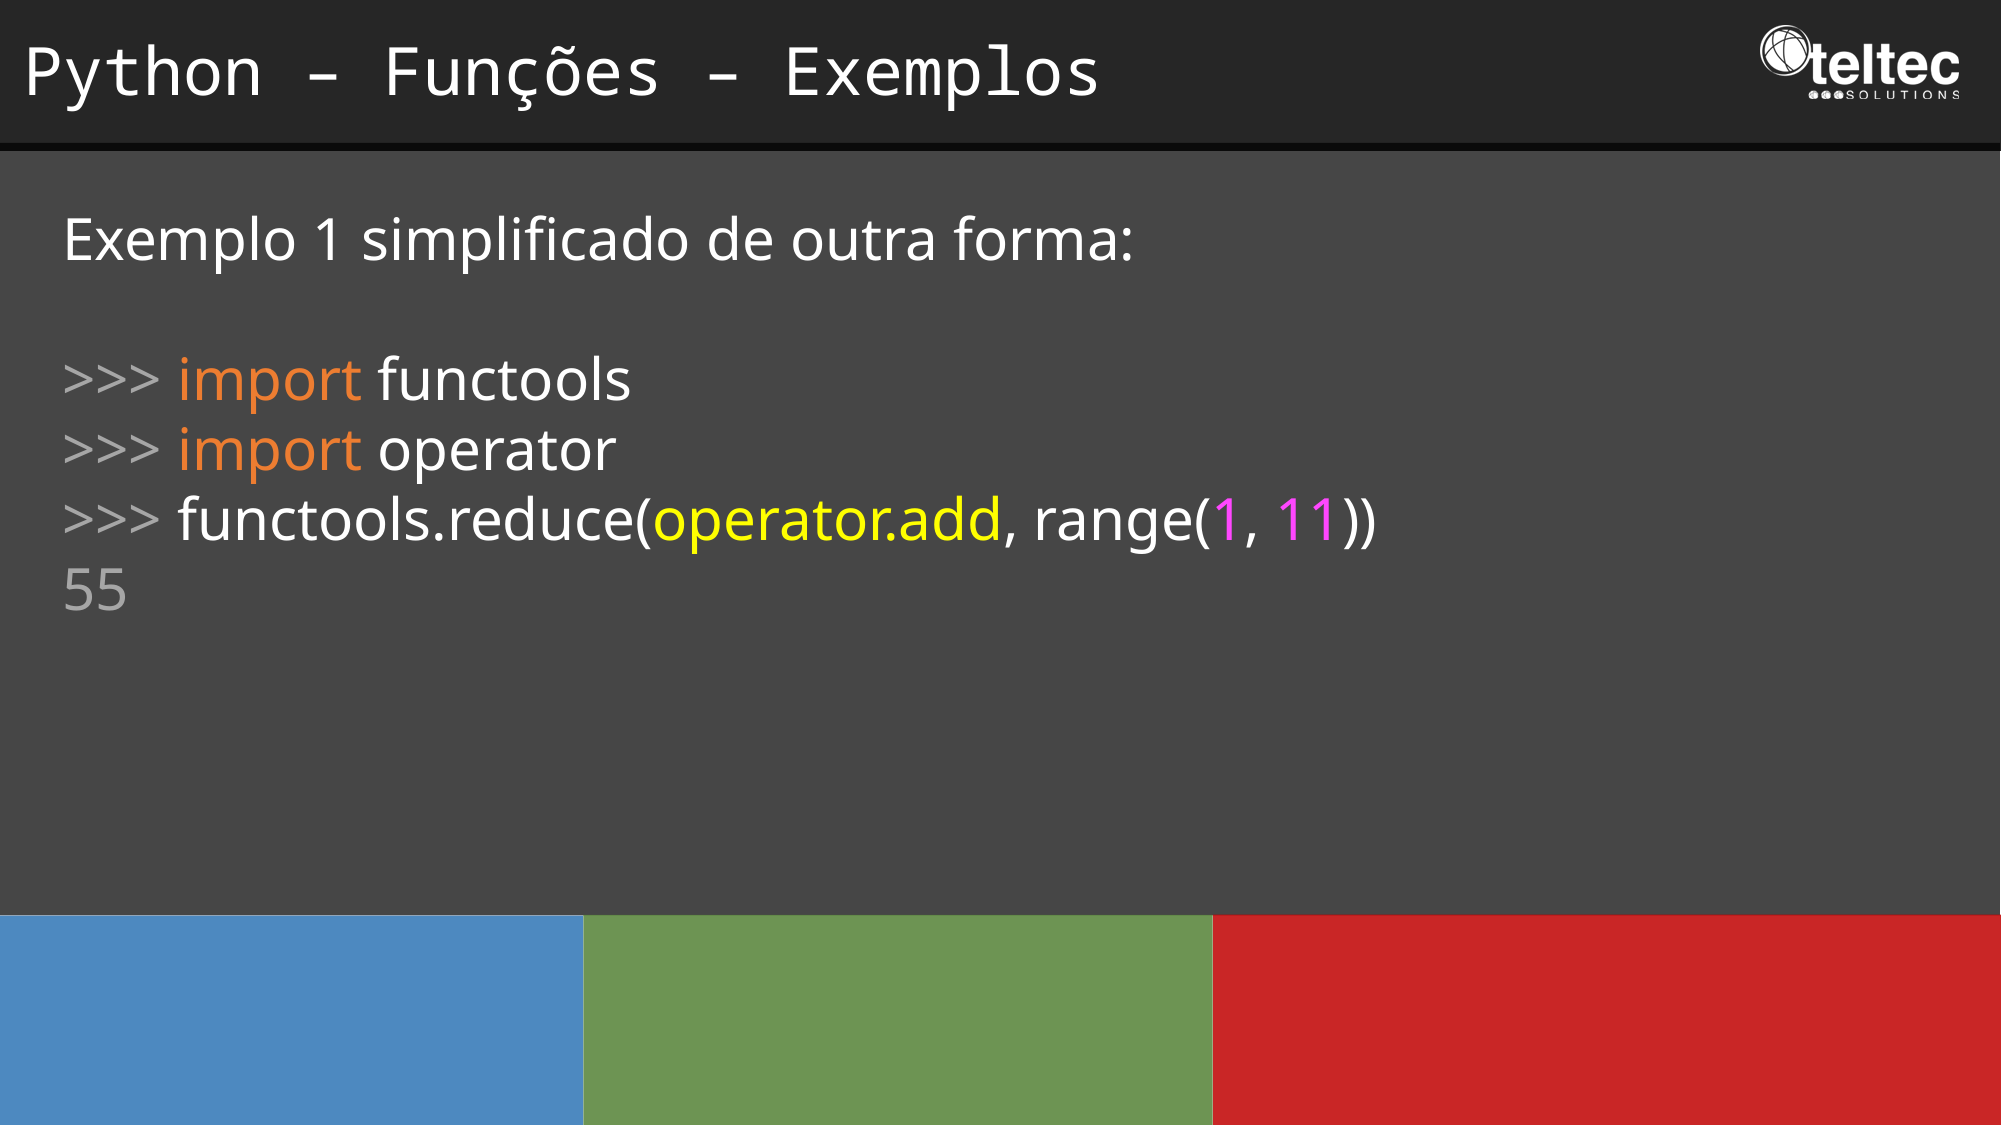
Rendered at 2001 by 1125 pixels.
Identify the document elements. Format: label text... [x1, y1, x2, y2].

text_box Exemplo 1 simplificado de outra forma: >>> import functools >>> import operator >>> functools.reduce(operator.add, range(1, 11)) 55 [47, 194, 1943, 866]
text_box Python – Funções – Exemplos [8, 20, 1118, 116]
